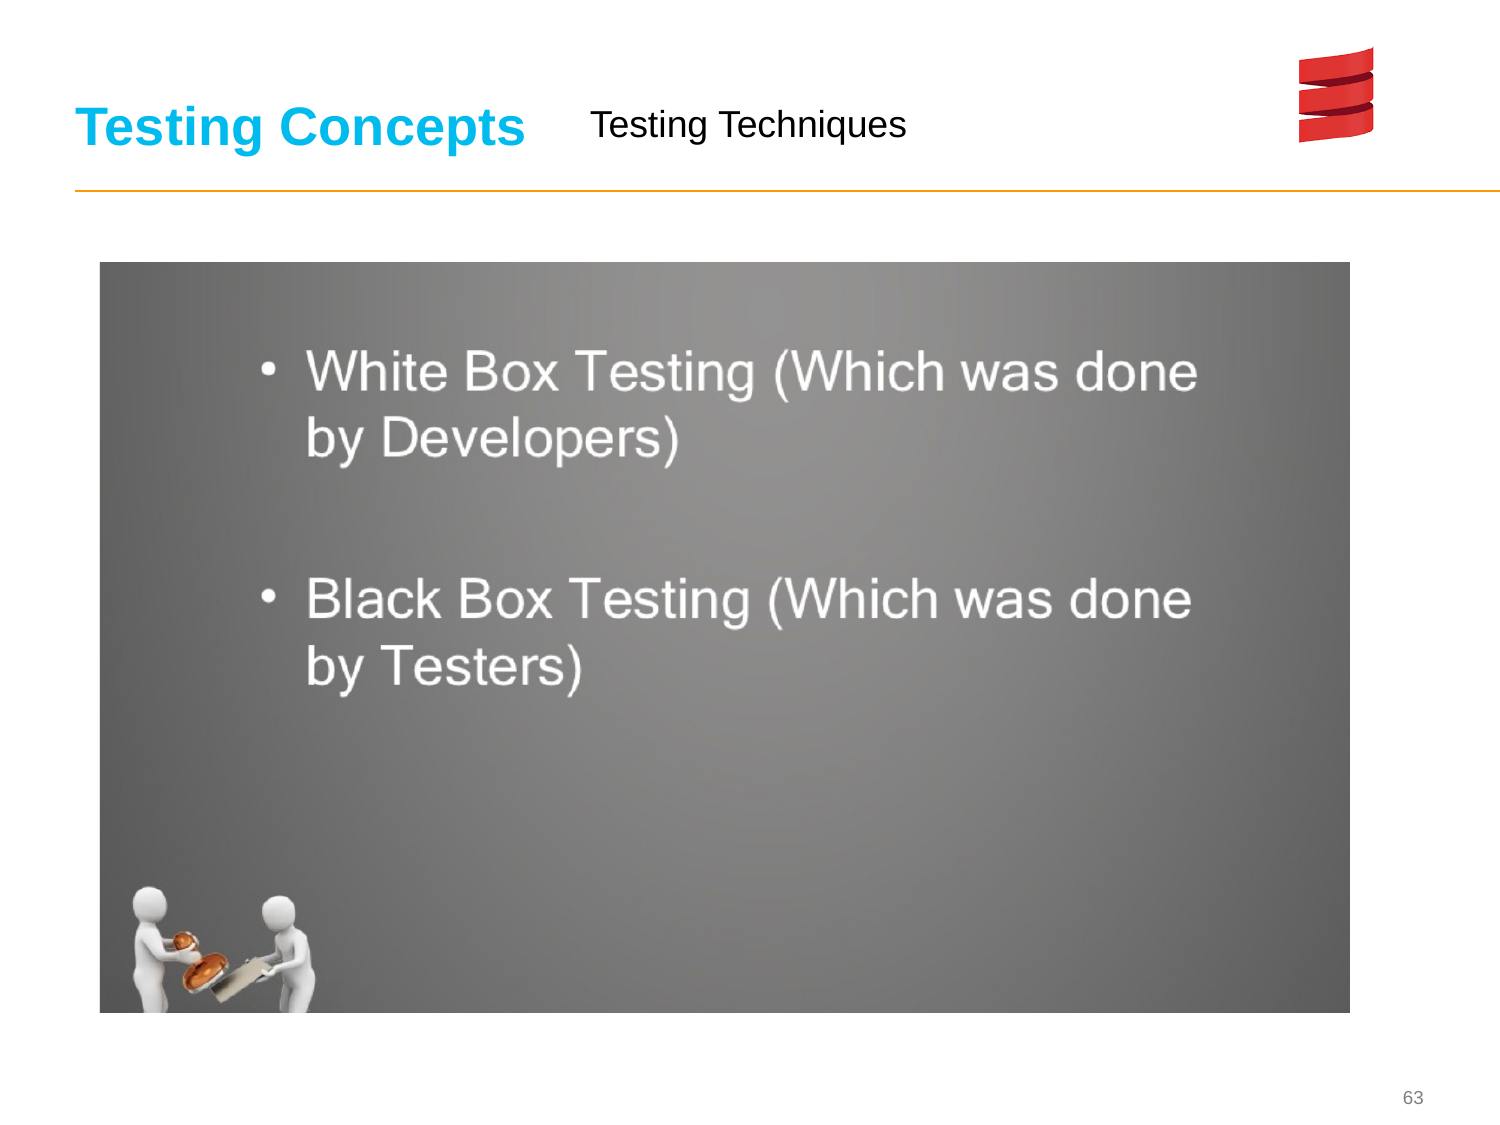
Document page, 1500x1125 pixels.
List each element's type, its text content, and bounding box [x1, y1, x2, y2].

title Testing Concepts [75, 27, 1422, 157]
text_box Testing Techniques [575, 92, 923, 153]
picture [99, 262, 1351, 1013]
